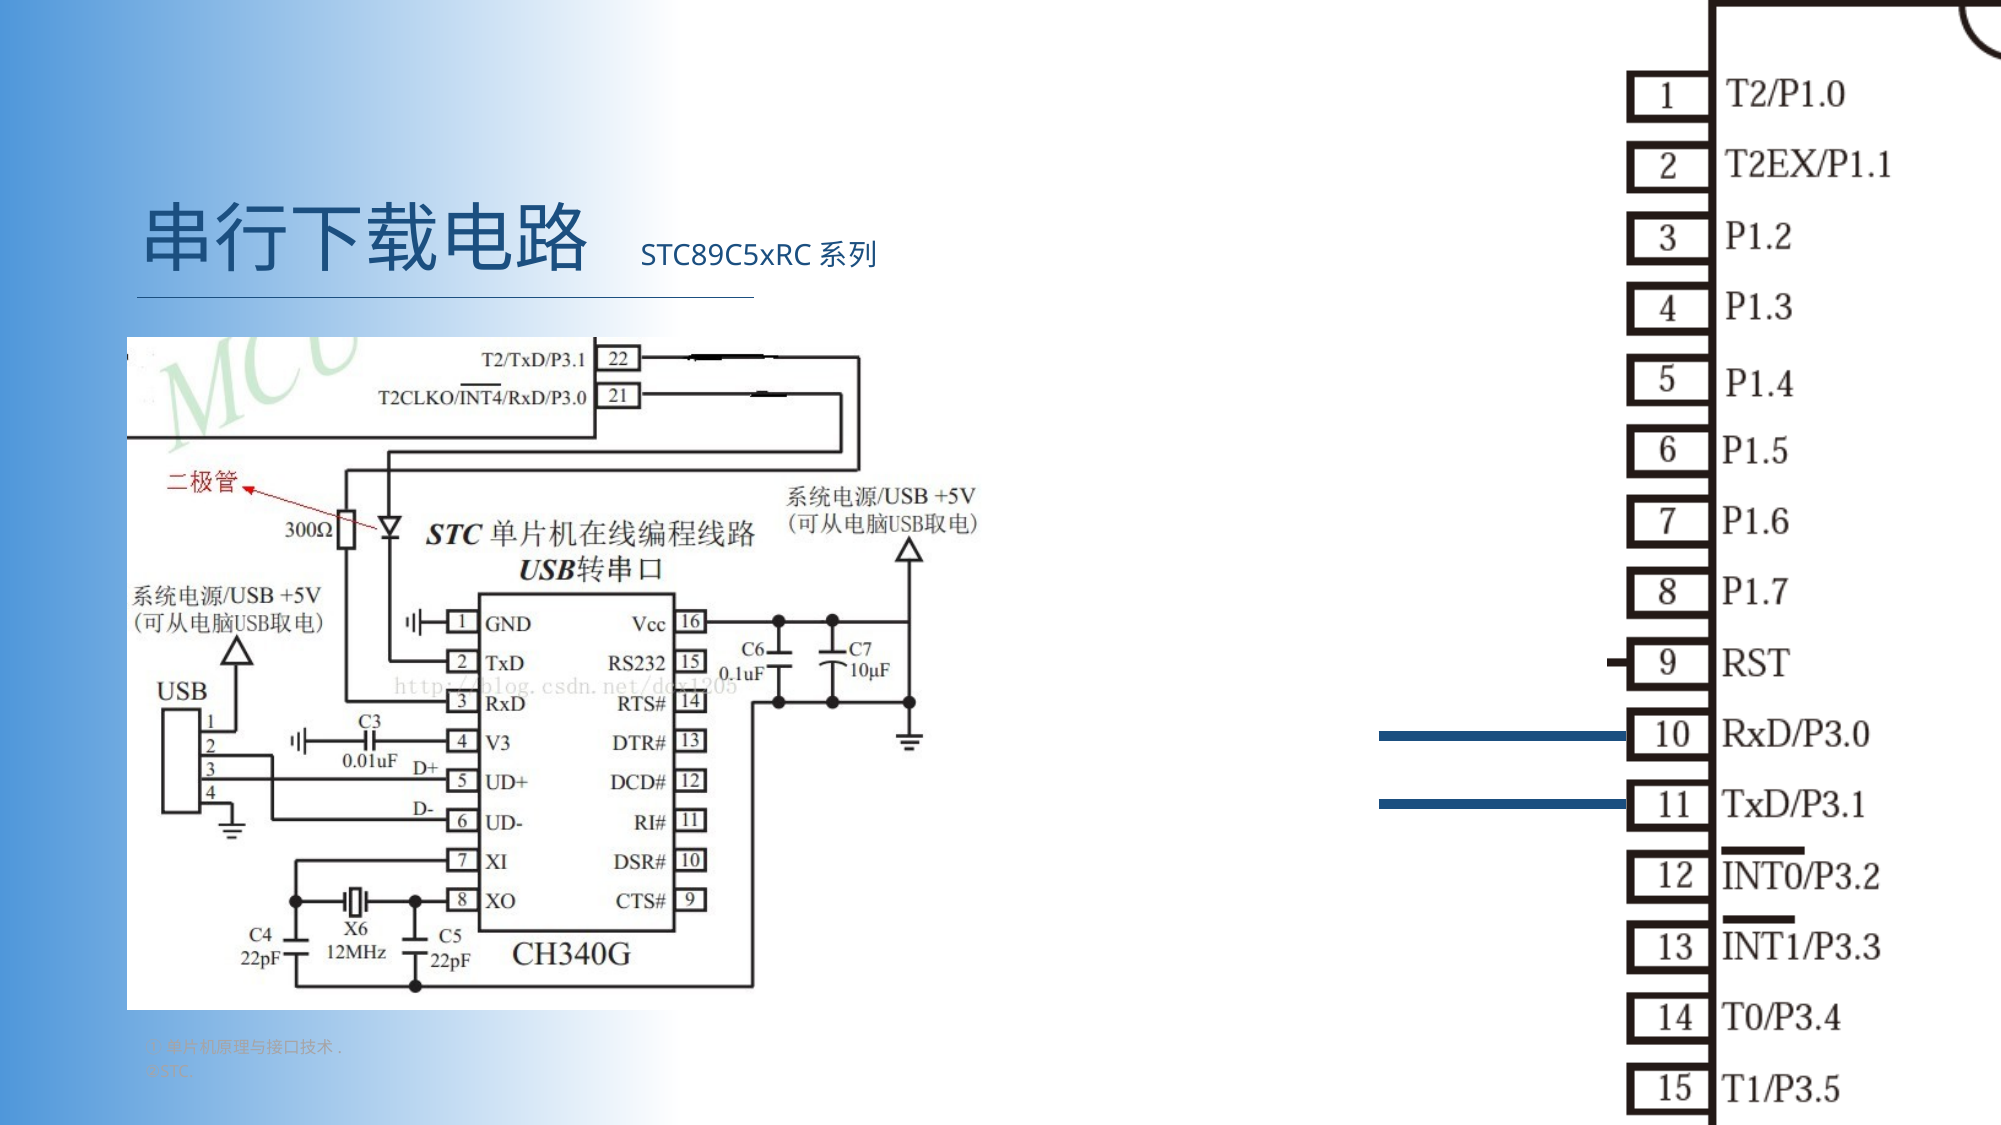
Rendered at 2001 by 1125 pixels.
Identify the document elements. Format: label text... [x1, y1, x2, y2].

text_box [127, 182, 890, 298]
picture [127, 337, 982, 1010]
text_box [1082, 0, 2000, 1125]
text_box ①单片机原理与接口技术. ②STC. [130, 1025, 357, 1088]
